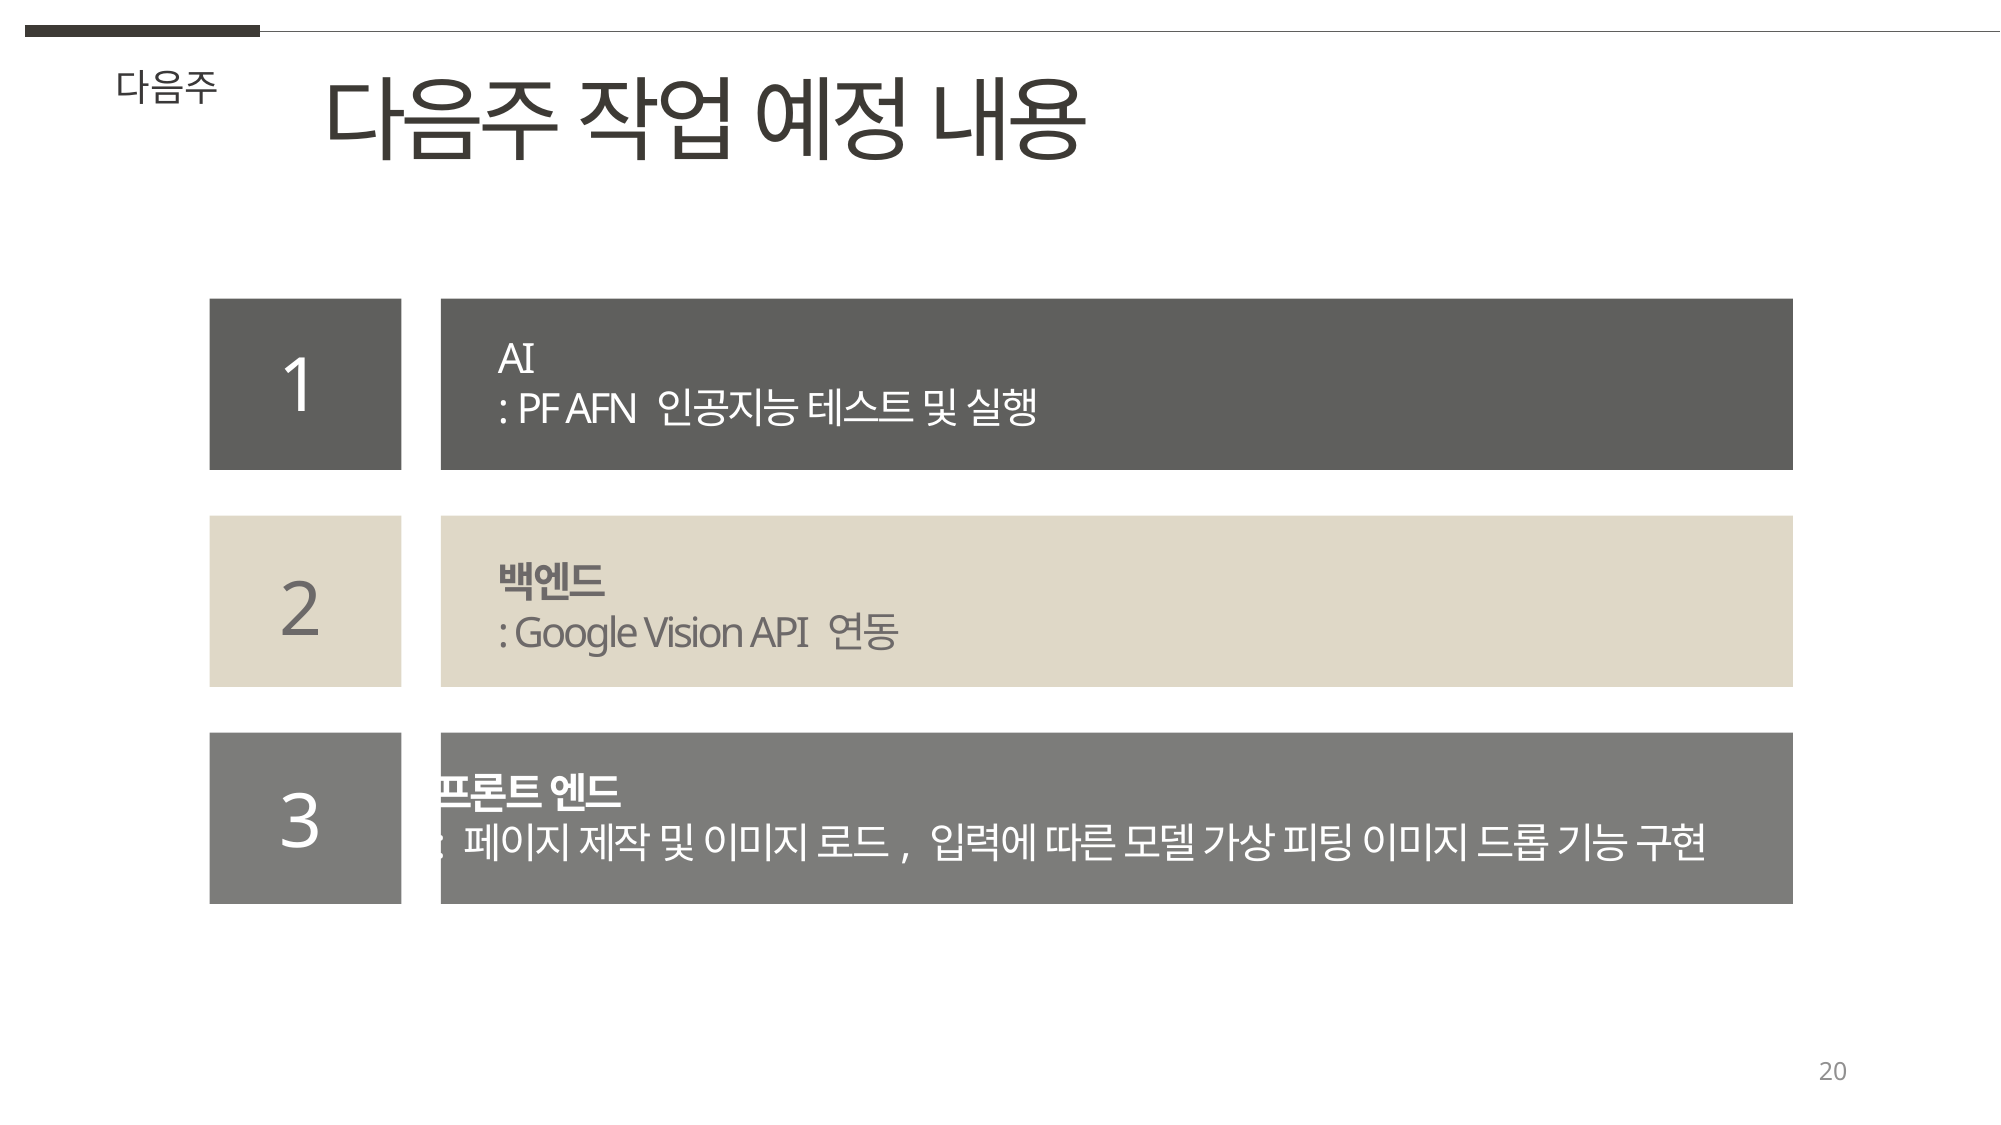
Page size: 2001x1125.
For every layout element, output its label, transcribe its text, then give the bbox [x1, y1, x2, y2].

text_box 3 [265, 764, 338, 870]
text_box [209, 515, 402, 688]
text_box AI : PF AFN 인공지능 테스트 및 실행 [483, 324, 1790, 439]
text_box [440, 298, 1794, 471]
text_box 프론트 엔드 : 페이지 제작 및 이미지 로드, 입력에 따른 모델 가상 피팅 이미지 드롭 기능 구현 [420, 759, 1724, 875]
text_box [440, 515, 1794, 688]
text_box [440, 732, 1793, 904]
text_box 백엔드 : Google Vision API 연동 [483, 548, 1763, 663]
text_box 다음주 [101, 56, 235, 117]
text_box 2 [265, 553, 338, 658]
text_box [209, 298, 402, 471]
text_box [209, 732, 402, 904]
slide_number 20 [1412, 1042, 1863, 1103]
text_box 1 [263, 329, 336, 434]
text_box 다음주 작업 예정 내용 [307, 54, 1107, 179]
